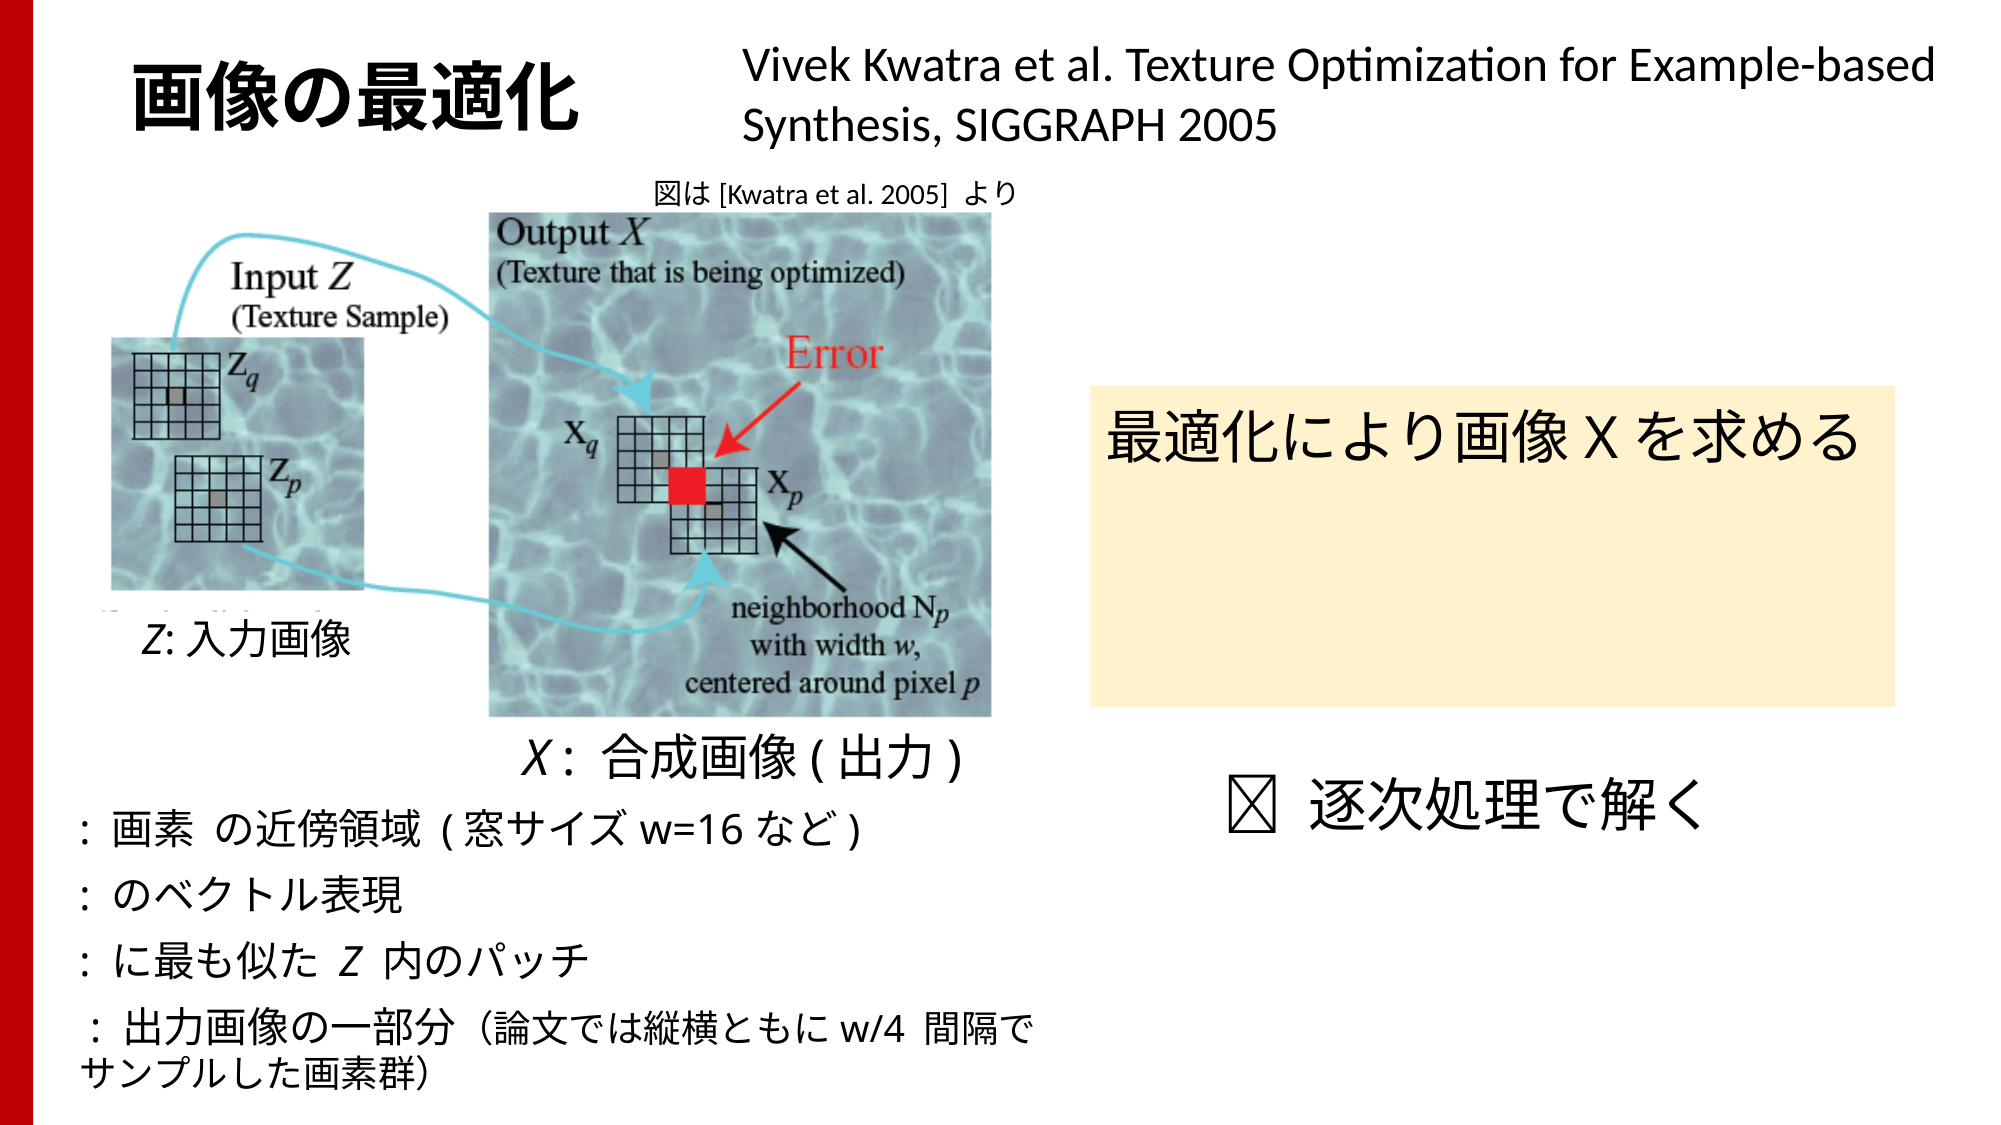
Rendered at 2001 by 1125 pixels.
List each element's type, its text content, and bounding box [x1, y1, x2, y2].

title 画像の最適化 [115, 40, 641, 161]
text_box X : 合成画像(出力) [508, 731, 979, 796]
text_box  逐次処理で解く [1208, 760, 1731, 846]
text_box Vivek Kwatra et al. Texture Optimization for Example-based Synthesis, SIGGRAPH 2005 [727, 24, 1985, 160]
text_box 図は[Kwatra et al. 2005] より [638, 167, 1036, 218]
picture [74, 194, 1020, 731]
